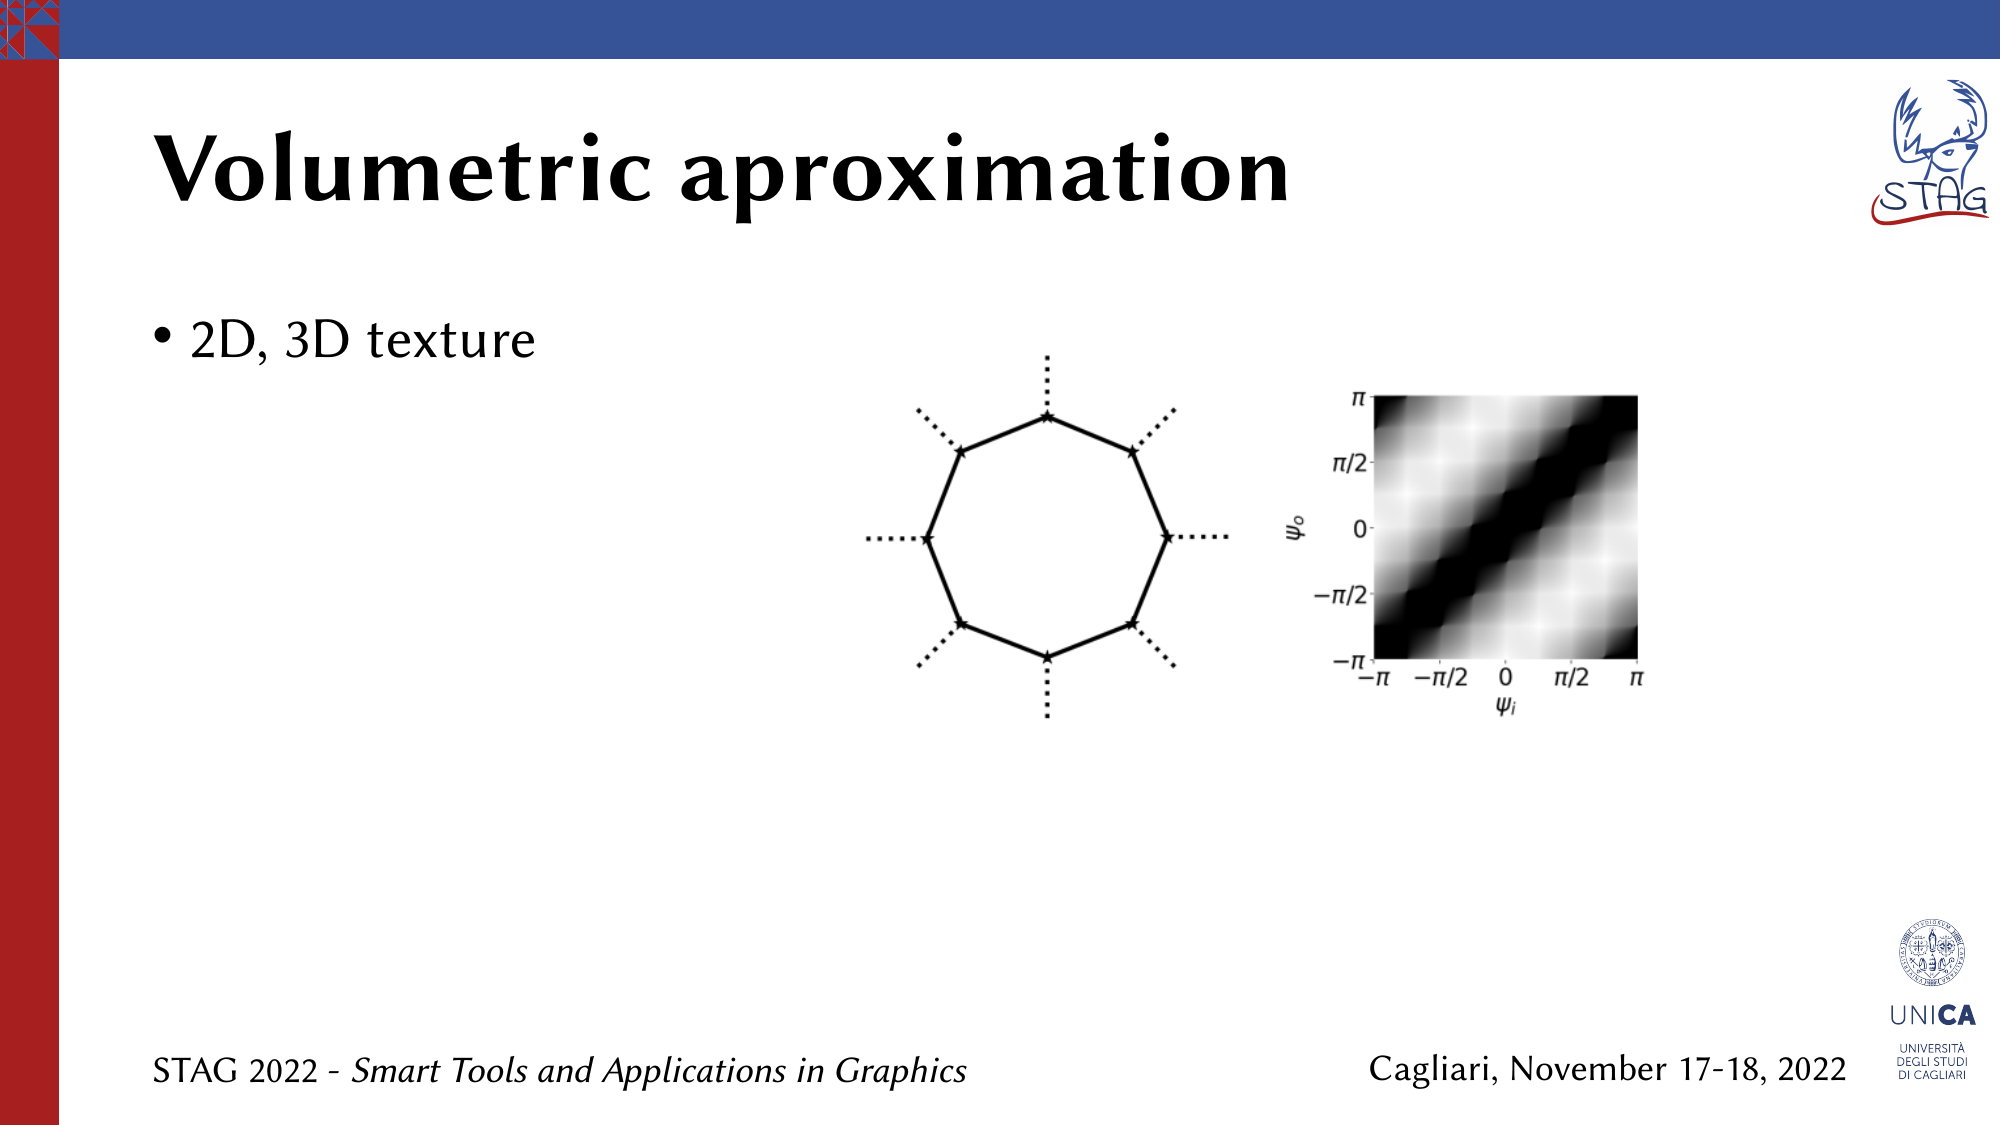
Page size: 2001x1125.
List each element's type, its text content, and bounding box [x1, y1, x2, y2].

picture [1871, 908, 1990, 1102]
picture [813, 323, 1689, 734]
picture [1871, 79, 1990, 226]
title Volumetric aproximation [137, 59, 1863, 278]
list 2D, 3D texture [137, 299, 1863, 1014]
